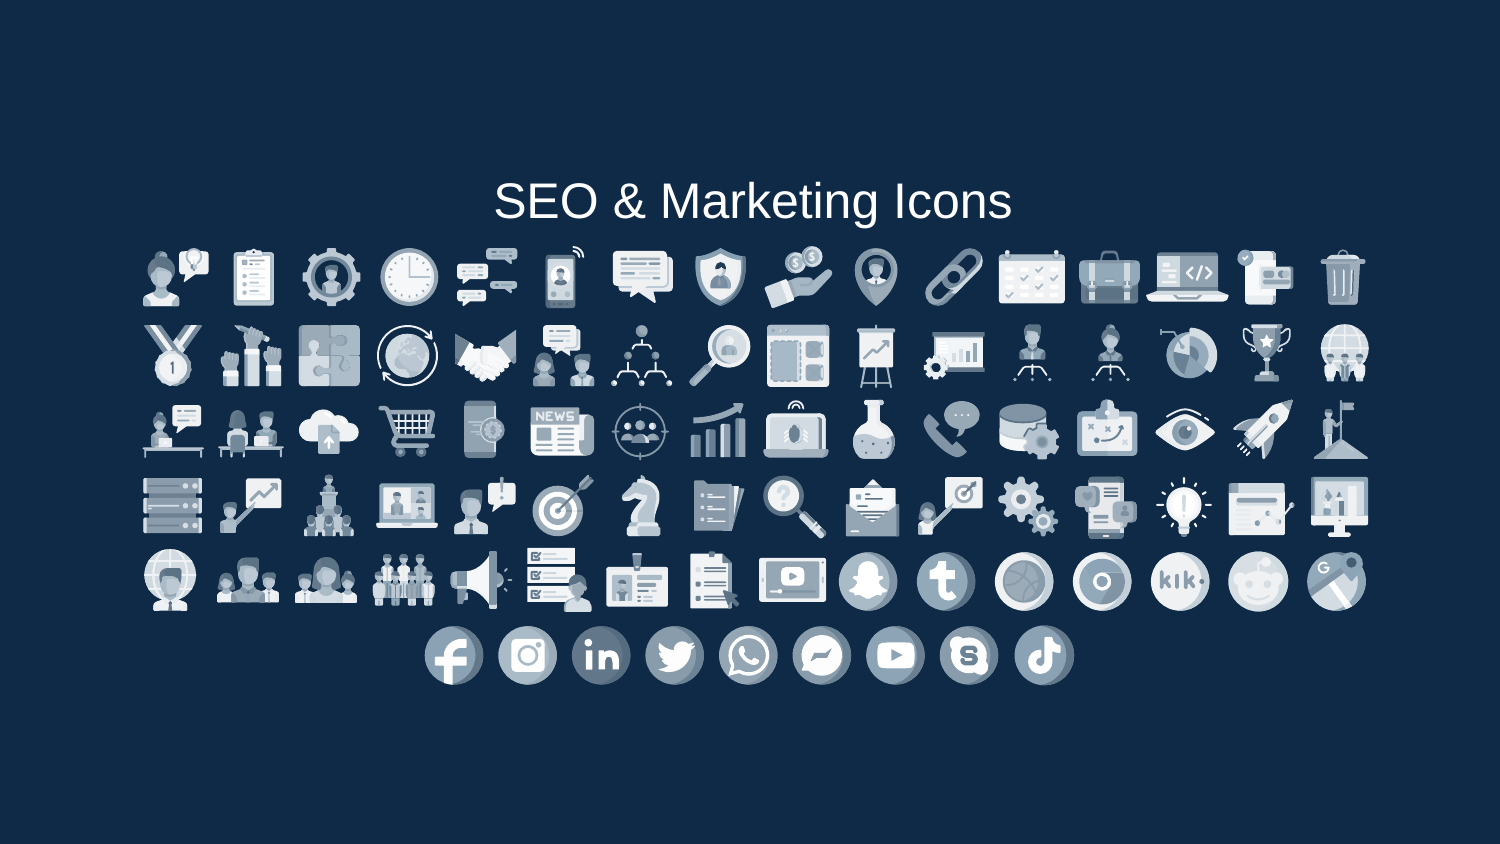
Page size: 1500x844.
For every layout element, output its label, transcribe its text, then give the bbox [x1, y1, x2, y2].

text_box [376, 483, 438, 529]
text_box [450, 550, 513, 610]
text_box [1228, 551, 1290, 612]
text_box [923, 331, 985, 380]
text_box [454, 329, 517, 382]
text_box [1313, 399, 1369, 460]
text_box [1074, 476, 1138, 540]
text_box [610, 402, 670, 461]
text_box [998, 476, 1059, 537]
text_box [1242, 324, 1292, 382]
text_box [605, 552, 669, 607]
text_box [998, 250, 1065, 304]
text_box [1306, 551, 1369, 611]
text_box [303, 474, 354, 537]
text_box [1146, 252, 1229, 302]
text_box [718, 625, 779, 685]
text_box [688, 324, 751, 387]
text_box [424, 625, 485, 685]
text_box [994, 552, 1055, 611]
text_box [854, 247, 898, 307]
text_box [141, 404, 205, 459]
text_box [571, 625, 632, 685]
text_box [645, 625, 706, 685]
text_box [298, 409, 360, 454]
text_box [845, 479, 900, 537]
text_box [380, 247, 439, 307]
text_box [1090, 324, 1131, 382]
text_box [377, 405, 437, 458]
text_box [1310, 476, 1369, 538]
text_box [373, 324, 442, 387]
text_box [526, 547, 592, 613]
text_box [923, 247, 985, 307]
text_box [1232, 399, 1294, 460]
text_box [219, 478, 282, 534]
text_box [1012, 324, 1052, 382]
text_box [1228, 482, 1295, 536]
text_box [762, 475, 827, 539]
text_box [1315, 324, 1369, 382]
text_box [143, 324, 203, 387]
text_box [143, 247, 209, 307]
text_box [763, 399, 829, 458]
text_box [917, 476, 983, 535]
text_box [302, 247, 361, 307]
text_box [139, 548, 197, 611]
title SEO & Marketing Icons [175, 153, 1332, 233]
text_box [456, 247, 518, 307]
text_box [838, 552, 899, 611]
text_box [792, 625, 853, 685]
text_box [143, 477, 203, 534]
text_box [532, 324, 595, 387]
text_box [1234, 249, 1294, 305]
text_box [865, 625, 926, 685]
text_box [764, 245, 834, 309]
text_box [217, 409, 285, 458]
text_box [294, 556, 358, 604]
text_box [758, 557, 827, 602]
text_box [298, 324, 361, 387]
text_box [612, 250, 674, 304]
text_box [1159, 327, 1226, 379]
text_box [532, 474, 595, 537]
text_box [545, 245, 585, 309]
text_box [1155, 476, 1213, 538]
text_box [530, 407, 595, 456]
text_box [1078, 250, 1141, 304]
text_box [1320, 249, 1367, 305]
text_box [766, 324, 830, 388]
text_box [464, 400, 505, 459]
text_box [216, 557, 280, 603]
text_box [999, 403, 1060, 460]
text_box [856, 324, 896, 389]
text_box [497, 625, 558, 685]
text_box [939, 625, 1000, 685]
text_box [916, 552, 977, 611]
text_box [1150, 552, 1211, 611]
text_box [454, 476, 516, 535]
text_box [690, 551, 740, 609]
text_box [233, 248, 275, 306]
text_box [848, 399, 897, 459]
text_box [220, 324, 282, 387]
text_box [621, 474, 661, 537]
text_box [1072, 552, 1133, 611]
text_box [610, 324, 673, 387]
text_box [1014, 625, 1076, 686]
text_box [693, 480, 745, 531]
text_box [694, 247, 747, 307]
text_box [690, 402, 746, 458]
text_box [1155, 408, 1216, 451]
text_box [372, 553, 435, 606]
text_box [922, 400, 980, 458]
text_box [1077, 399, 1138, 457]
